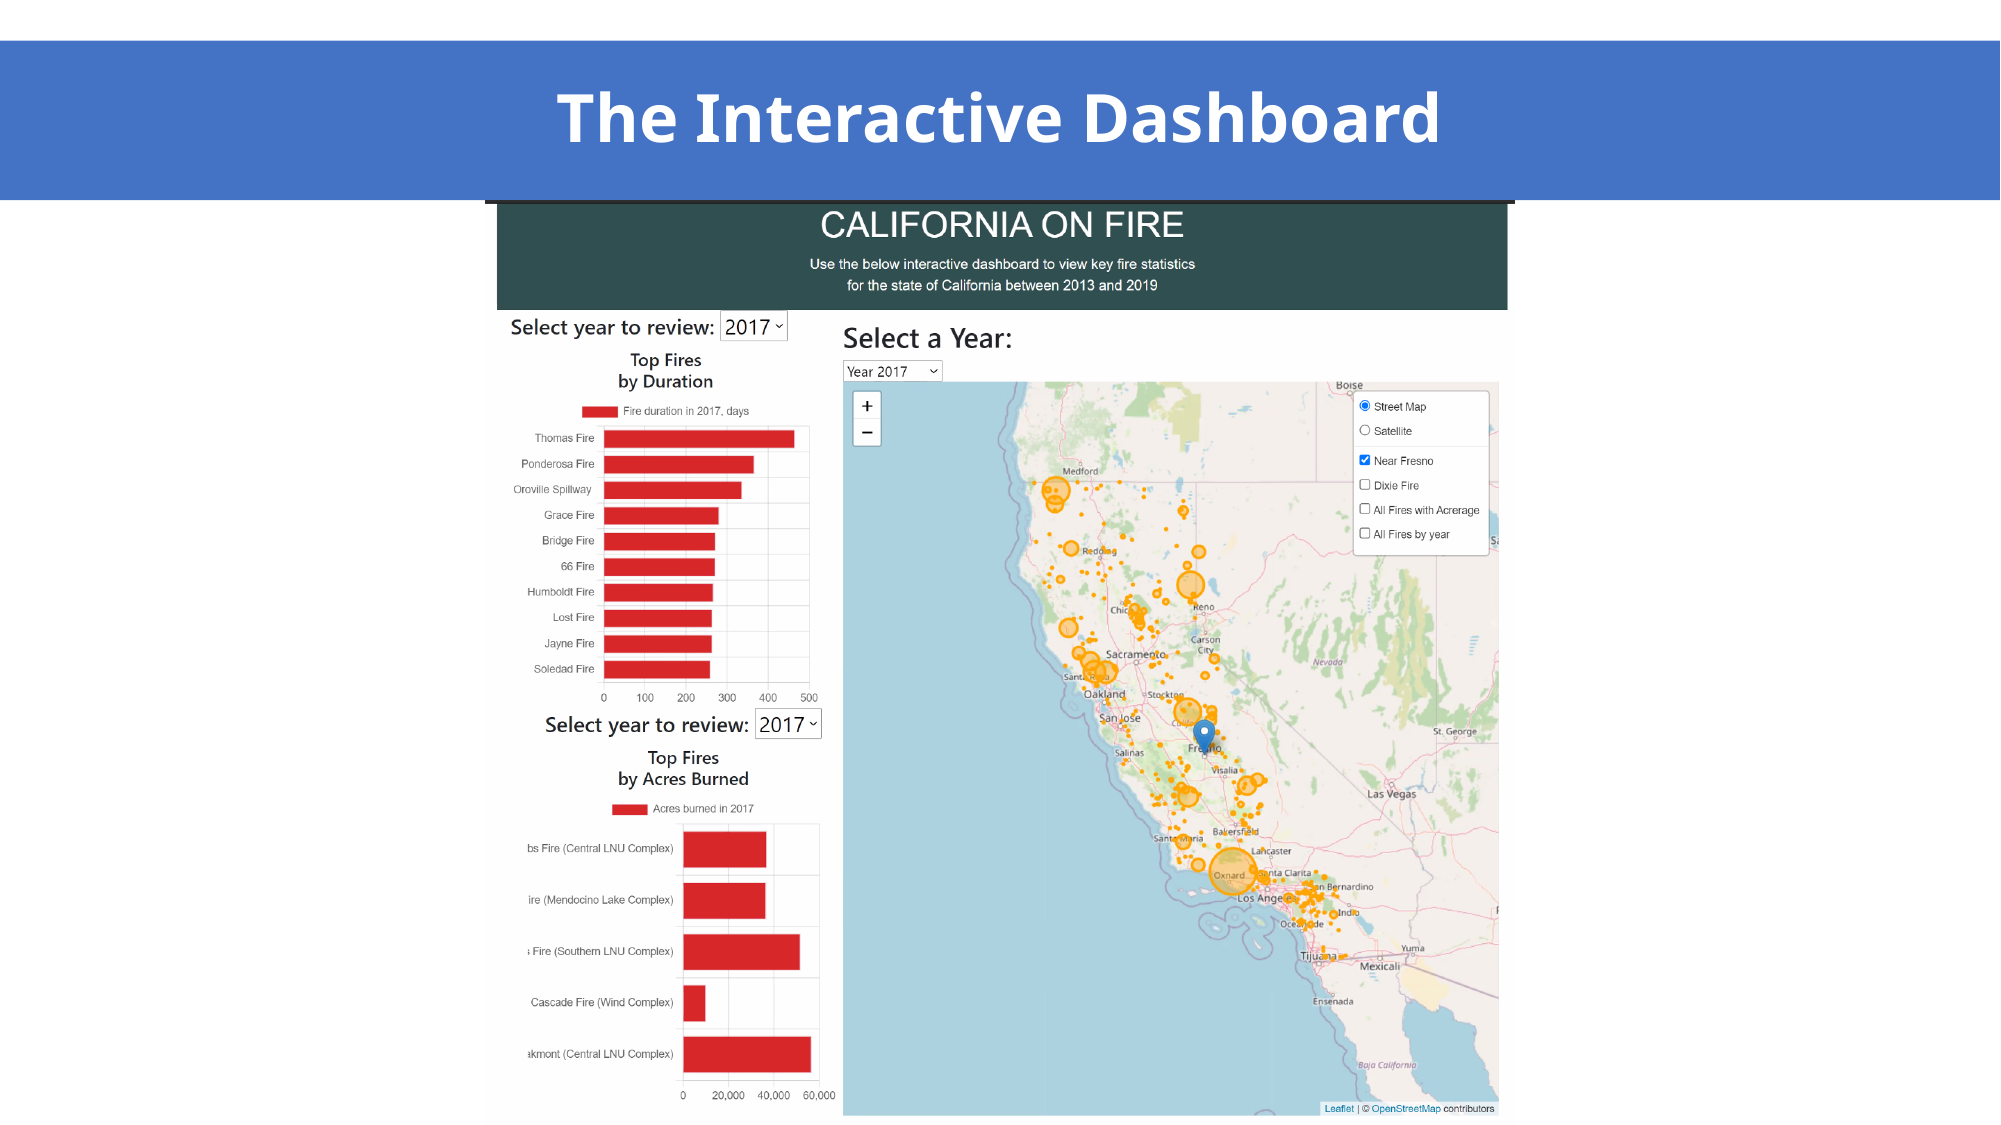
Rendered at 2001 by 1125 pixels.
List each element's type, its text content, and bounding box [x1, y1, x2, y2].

text_box [0, 40, 137, 201]
picture [485, 200, 1515, 1125]
title The Interactive Dashboard [137, 11, 1863, 230]
text_box [1863, 40, 2000, 201]
